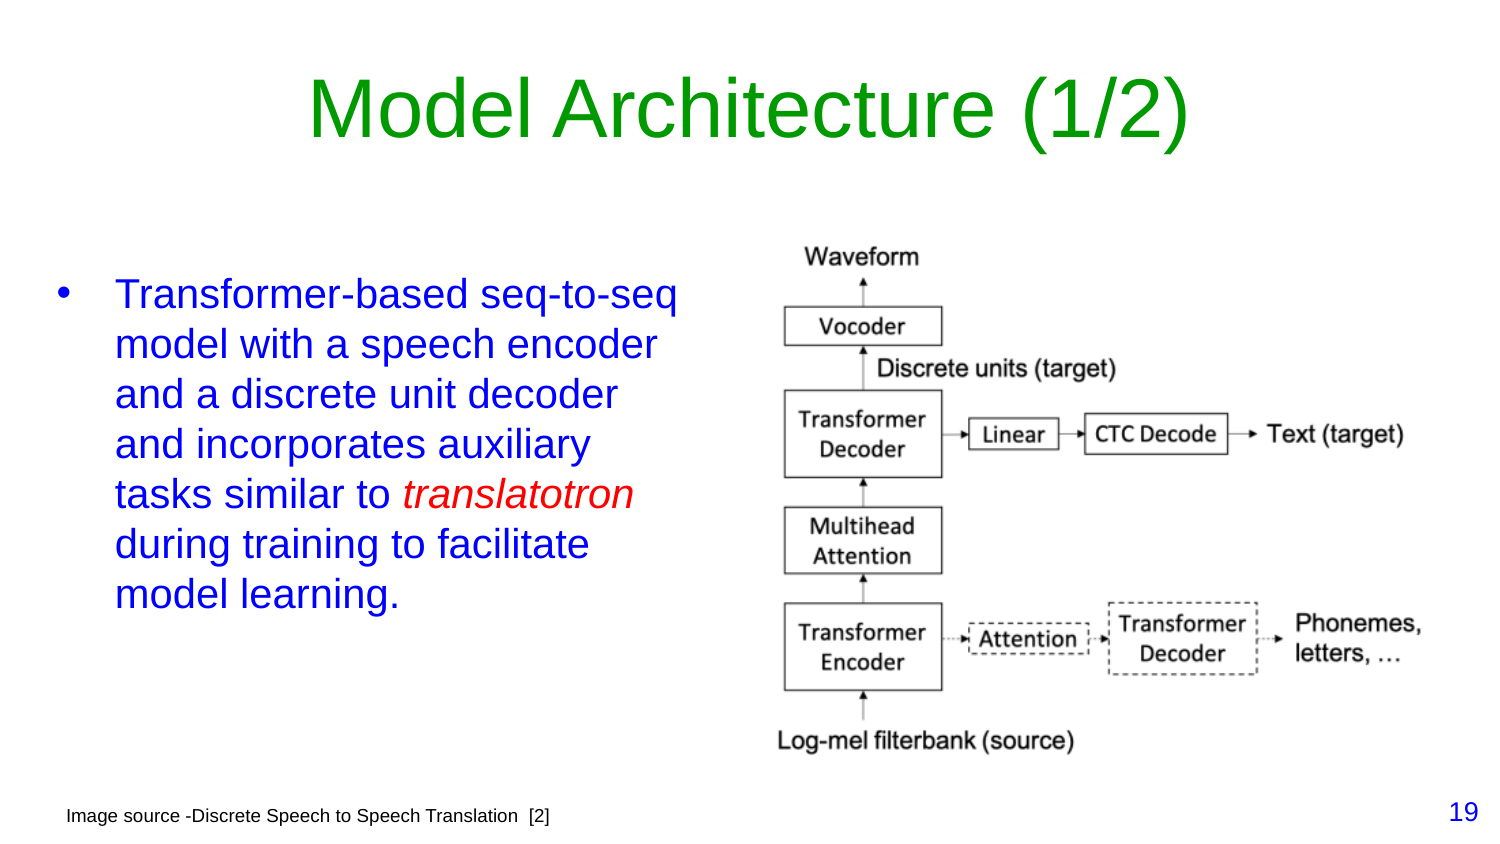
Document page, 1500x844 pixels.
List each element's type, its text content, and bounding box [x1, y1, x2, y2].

picture [745, 199, 1476, 781]
text_box Image source -Discrete Speech to Speech Translation [2] [51, 788, 896, 844]
slide_number ‹#› [1403, 779, 1494, 844]
list Transformer-based seq-to-seq model with a speech encoder and a discrete unit decoder and incorporates auxiliary tasks similar to translatotron during training to facilitate model learning. [24, 259, 696, 817]
title Model Architecture (1/2) [75, 33, 1425, 175]
